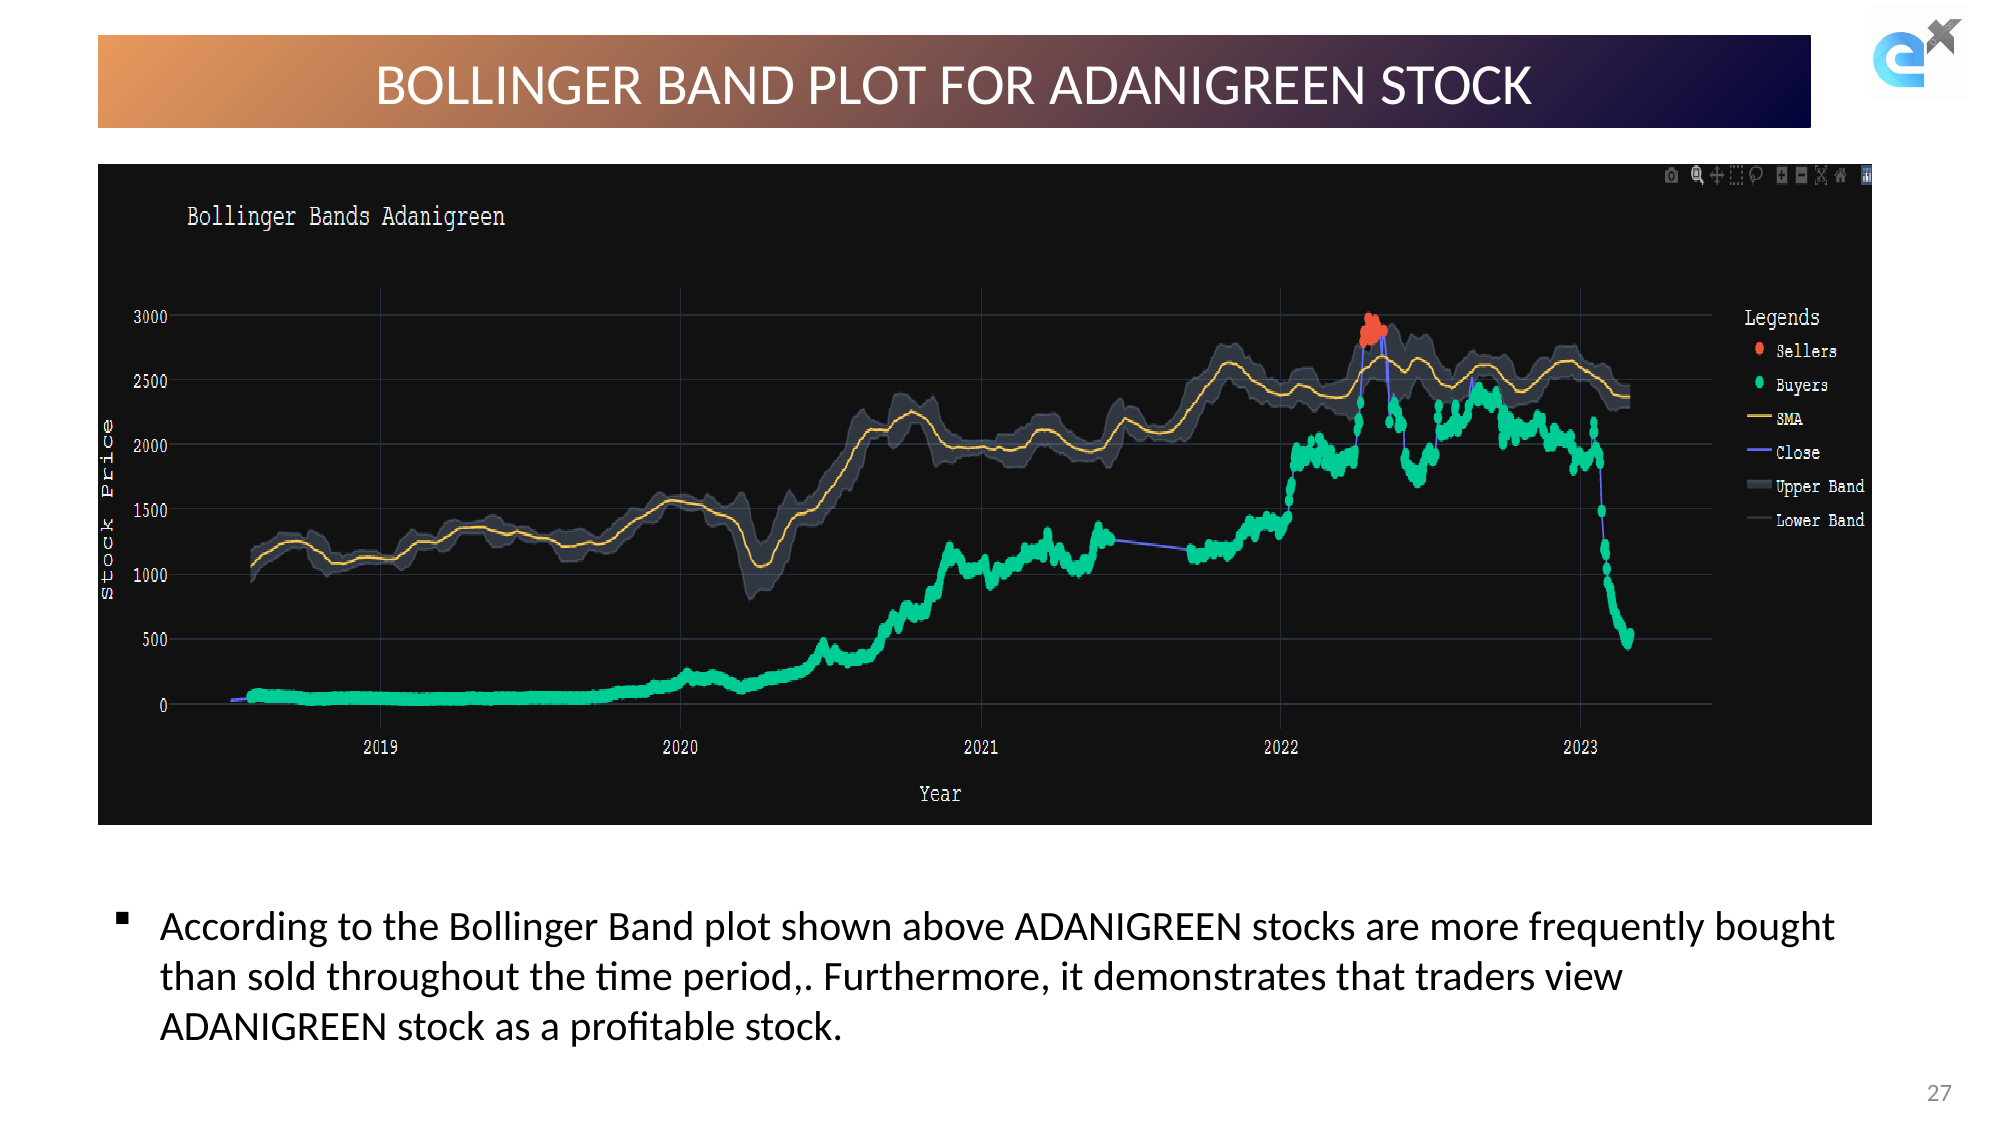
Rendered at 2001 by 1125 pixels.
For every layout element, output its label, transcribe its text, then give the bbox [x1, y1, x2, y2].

picture [1871, 4, 1968, 101]
picture [98, 164, 1872, 825]
text_box BOLLINGER BAND PLOT FOR ADANIGREEN STOCK [97, 35, 1812, 128]
text_box According to the Bollinger Band plot shown above ADANIGREEN stocks are more frequently bought than sold throughout the time period,. Furthermore, it demonstrates that traders view ADANIGREEN stock as a profitable stock. [98, 891, 1872, 1057]
slide_number 27 [1894, 1061, 1968, 1121]
